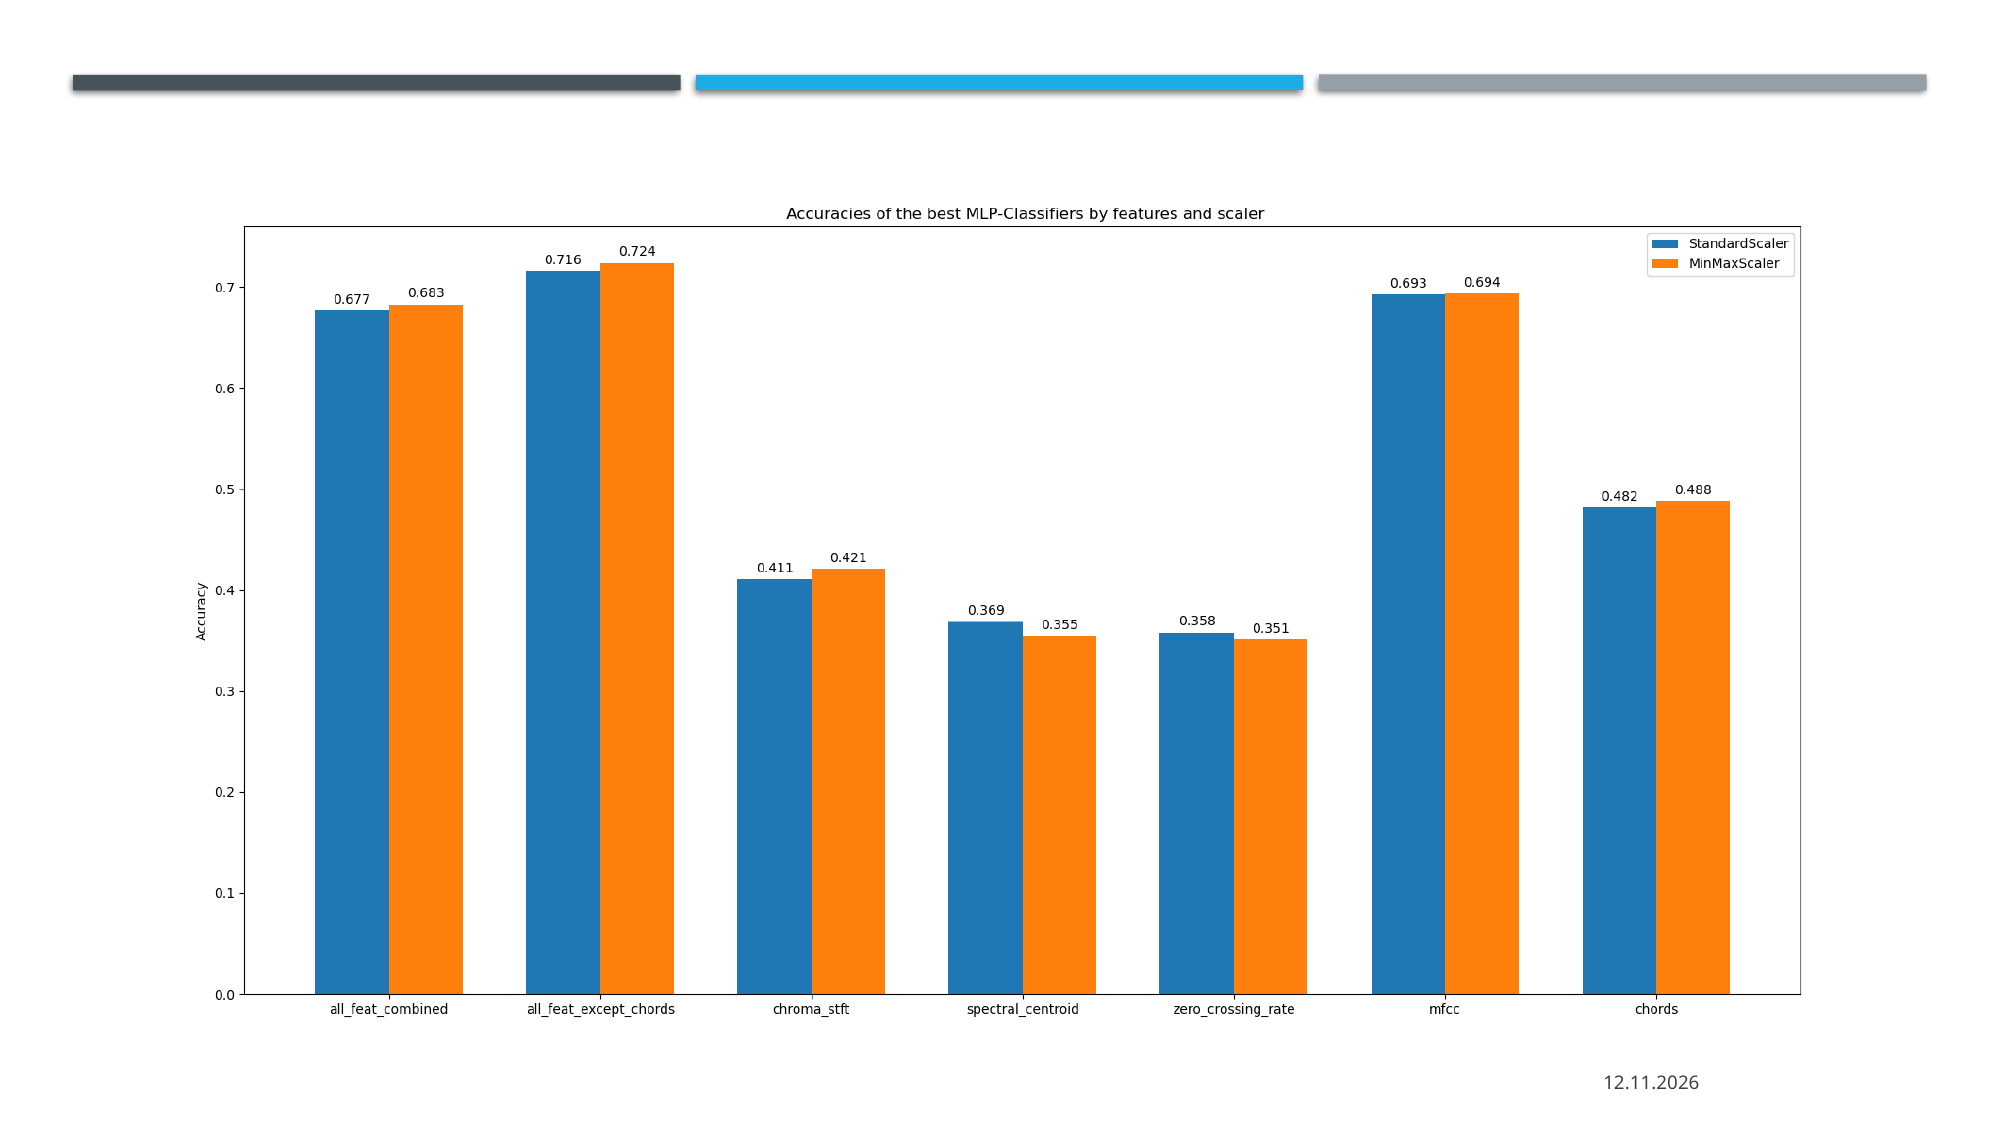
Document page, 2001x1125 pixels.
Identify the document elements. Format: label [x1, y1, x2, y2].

list [55, 158, 1867, 1068]
slide_number [1247, 1077, 1715, 1114]
